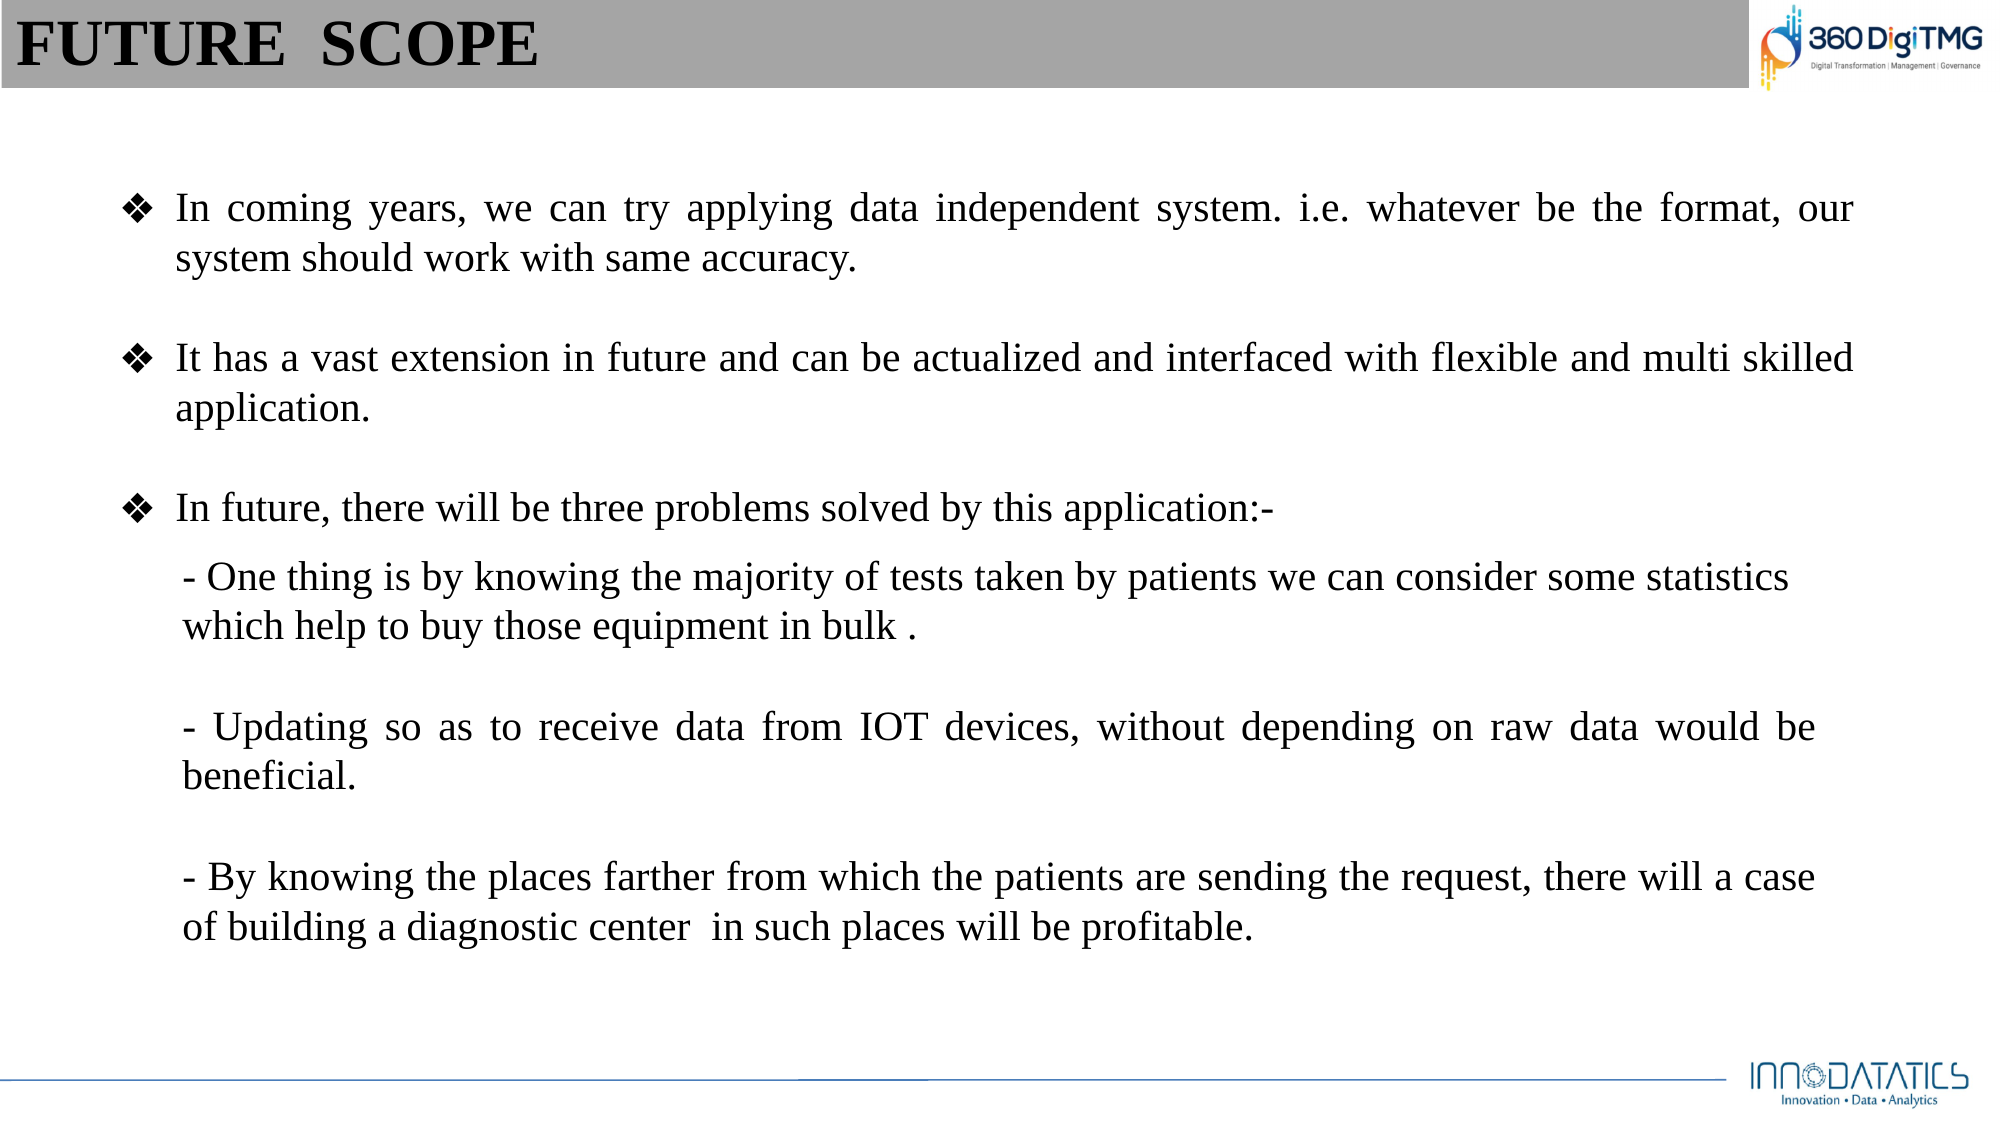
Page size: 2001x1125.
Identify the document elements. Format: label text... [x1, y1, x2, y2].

title FUTURE SCOPE [1, 0, 1747, 88]
text_box In coming years, we can try applying data independent system. i.e. whatever be the format, our system should work with same accuracy. It has a vast extension in future and can be actualized and interfaced with flexible and multi skilled application. In future, there will be three problems solved by this application:- [111, 172, 1864, 538]
text_box - One thing is by knowing the majority of tests taken by patients we can consider some statistics which help to buy those equipment in bulk . - Updating so as to receive data from IOT devices, without depending on raw data would be beneficial. - By knowing the places farther from which the patients are sending the request, there will a case of building a diagnostic center in such places will be profitable. [167, 540, 1833, 1001]
picture [1749, 0, 2000, 93]
picture [1748, 1042, 1978, 1125]
